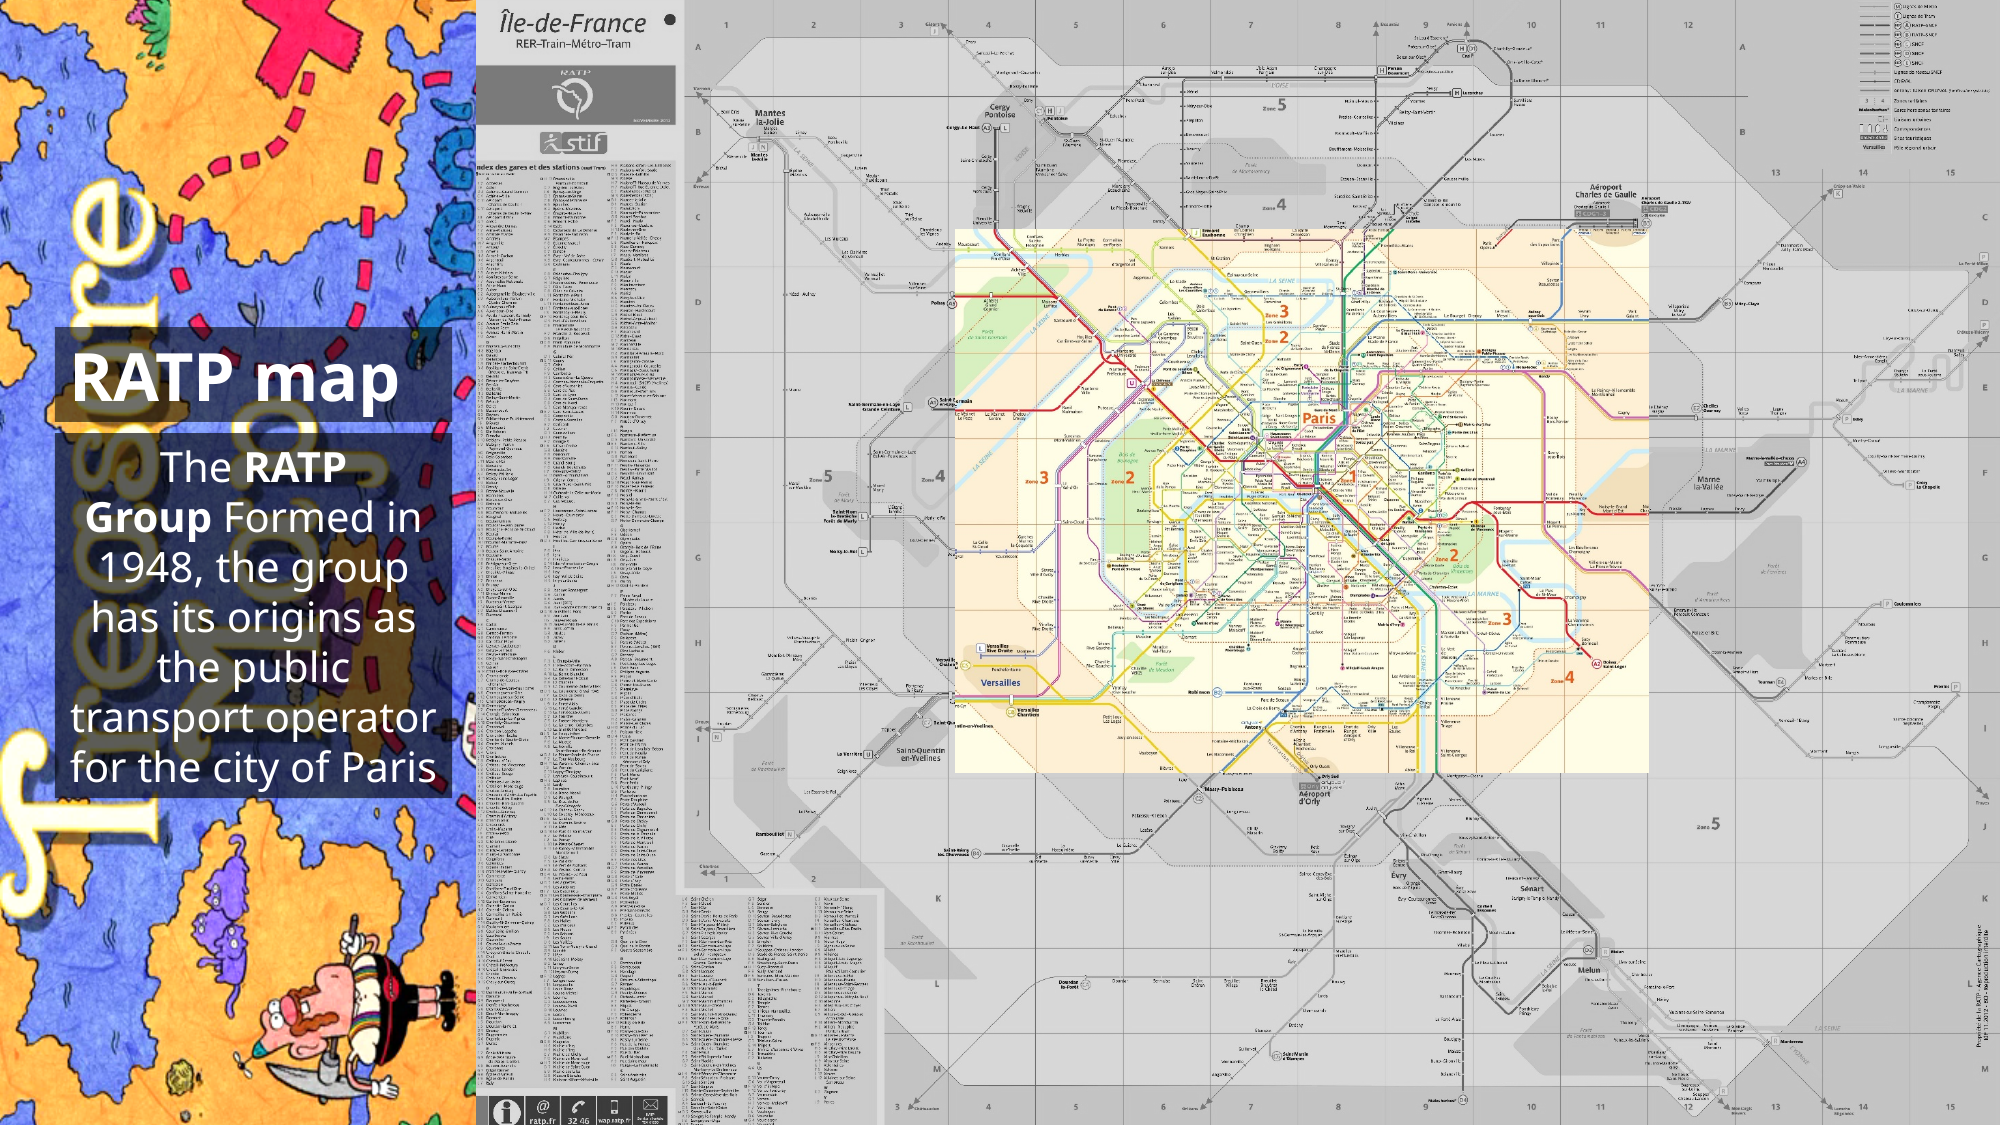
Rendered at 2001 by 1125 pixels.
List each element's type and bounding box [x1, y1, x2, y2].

text_box [54, 327, 453, 853]
picture [0, 0, 2000, 1125]
